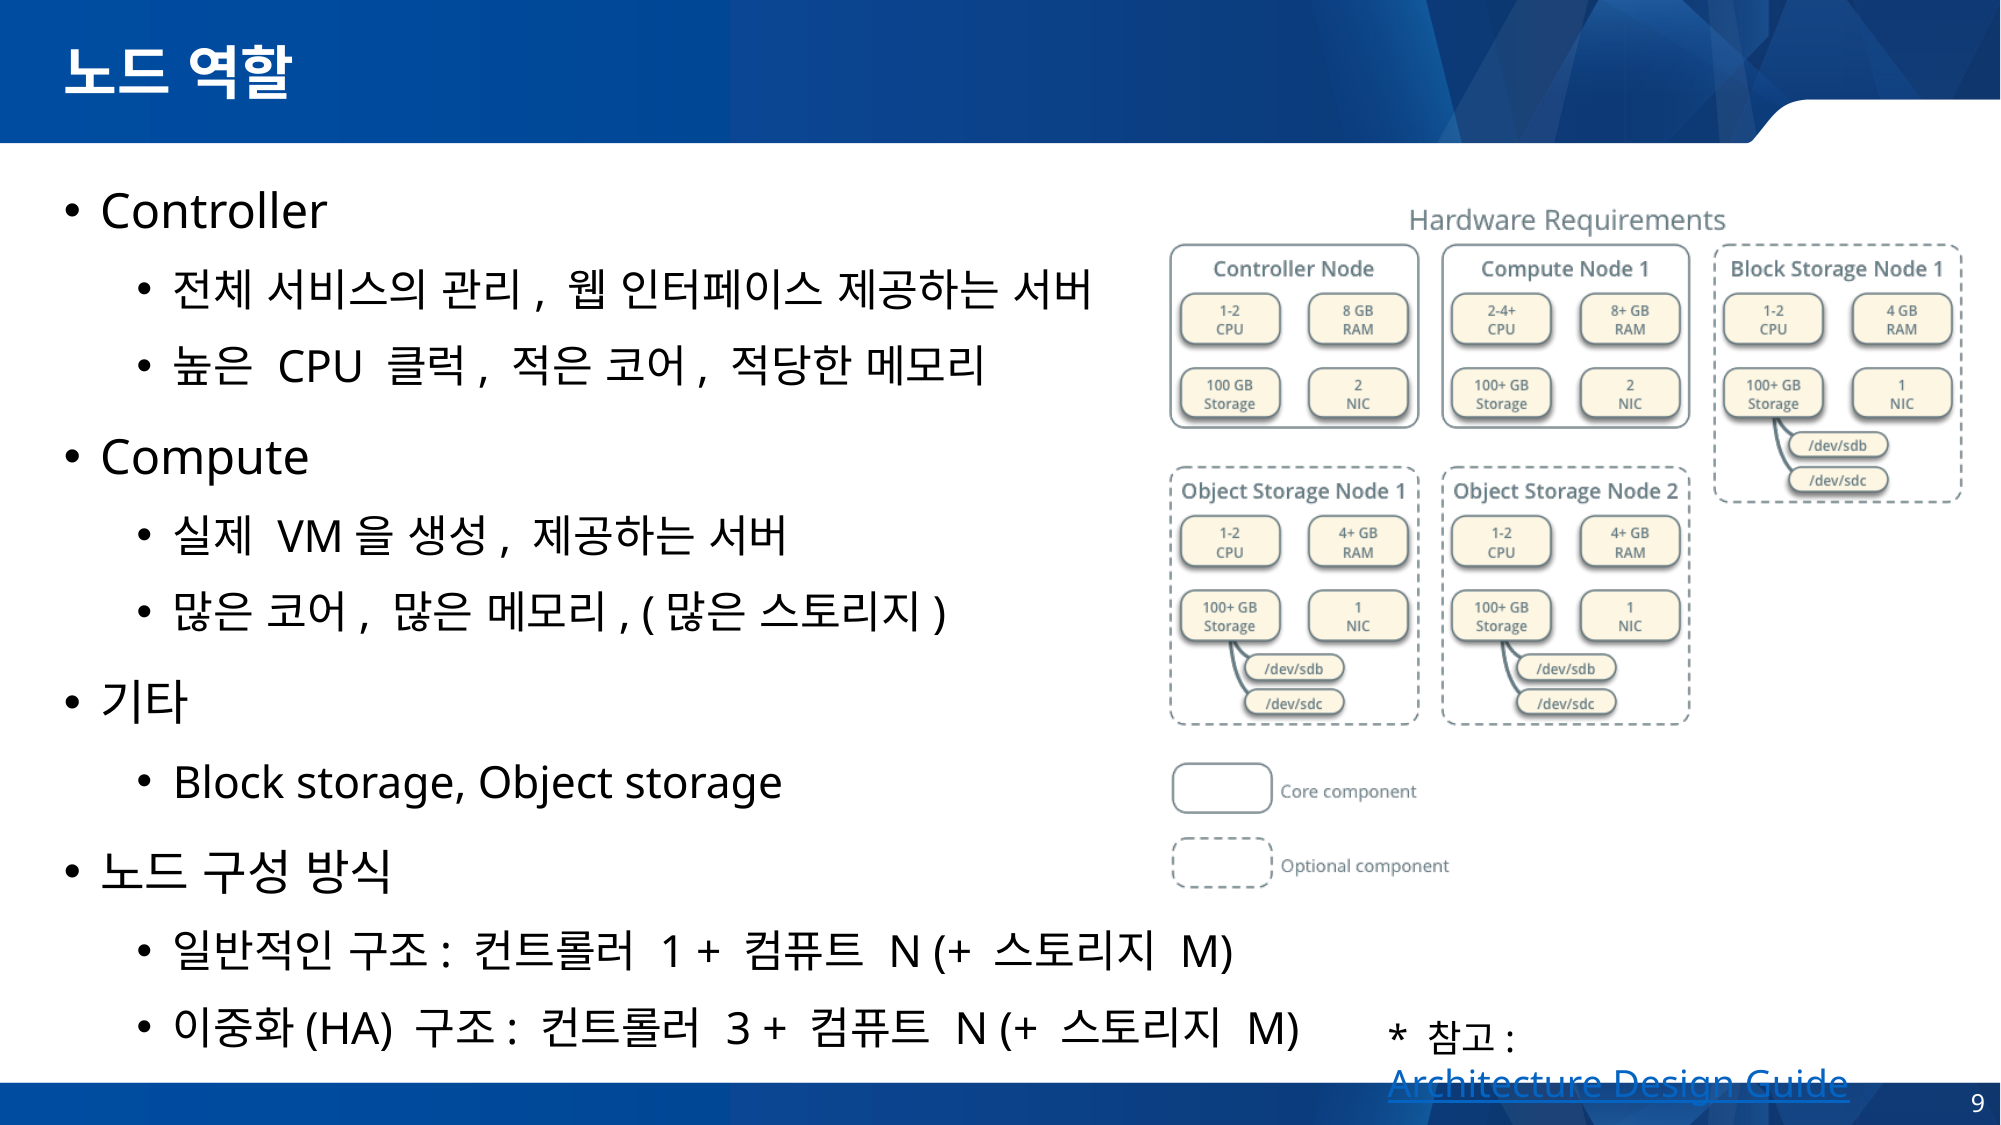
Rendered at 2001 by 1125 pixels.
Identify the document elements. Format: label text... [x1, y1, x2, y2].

list Controller 전체 서비스의 관리, 웹 인터페이스 제공하는 서버 높은 CPU 클럭, 적은 코어, 적당한 메모리 Compute 실제 VM을 생성, 제공하는 서버 많은 코어, 많은 메모리, (많은 스토리지) 기타 Block storage, Object storage 노드 구성 방식 일반적인 구조: 컨트롤러 1 + 컴퓨트 N (+ 스토리지 M) 이중화(HA) 구조: 컨트롤러 3 + 컴퓨트 N (+ 스토리지 M) [48, 158, 1961, 1069]
slide_number 9 [1787, 1119, 2000, 1125]
picture [0, 0, 2001, 1125]
title 노드 역할 [48, 31, 1961, 120]
text_box * 참고: Architecture Design Guide [1372, 1007, 2000, 1119]
